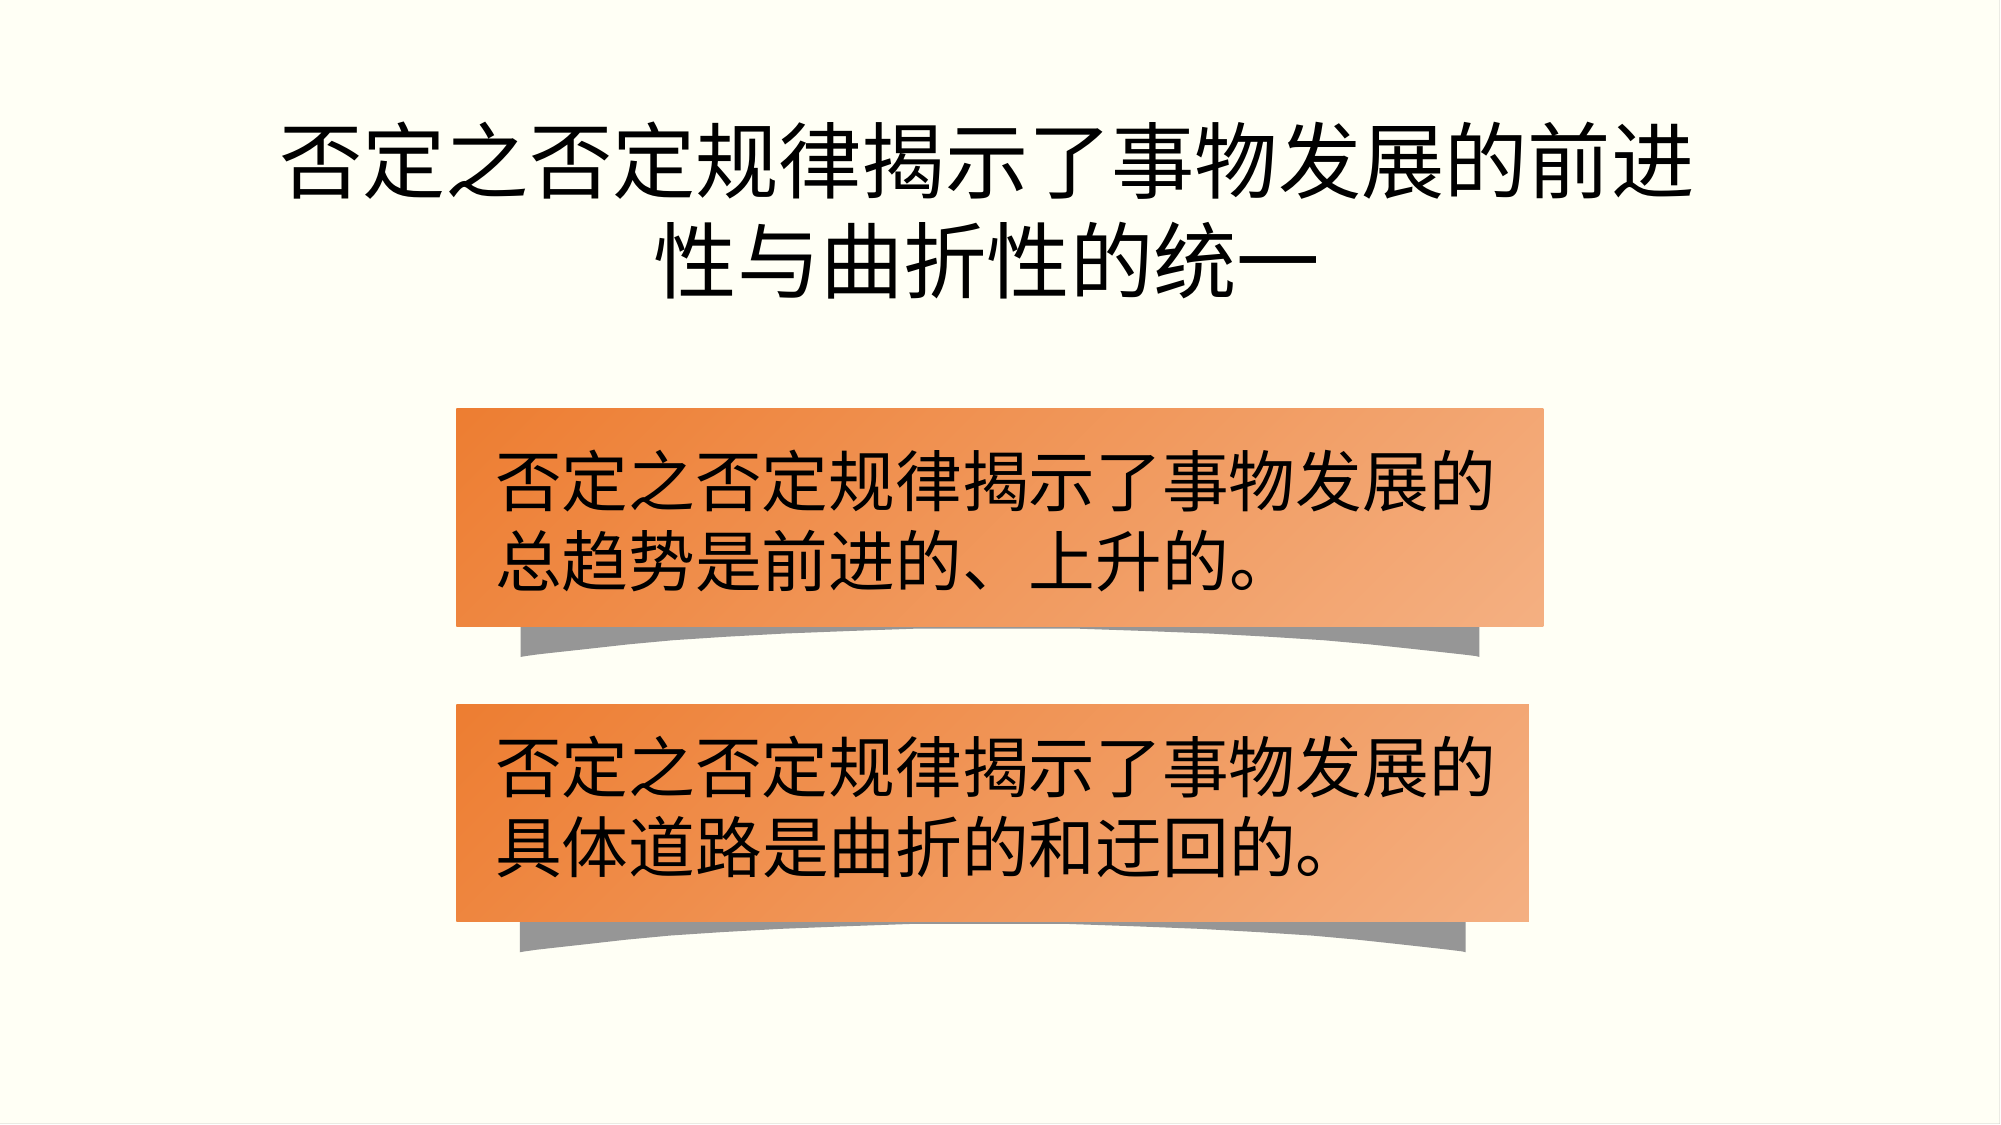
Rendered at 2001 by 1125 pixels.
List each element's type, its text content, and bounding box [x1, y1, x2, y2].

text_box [456, 408, 1556, 657]
text_box 否定之否定规律揭示了事物发展的前进性与曲折性的统一 [252, 101, 1722, 317]
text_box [456, 704, 1531, 953]
picture [0, 0, 2001, 1125]
